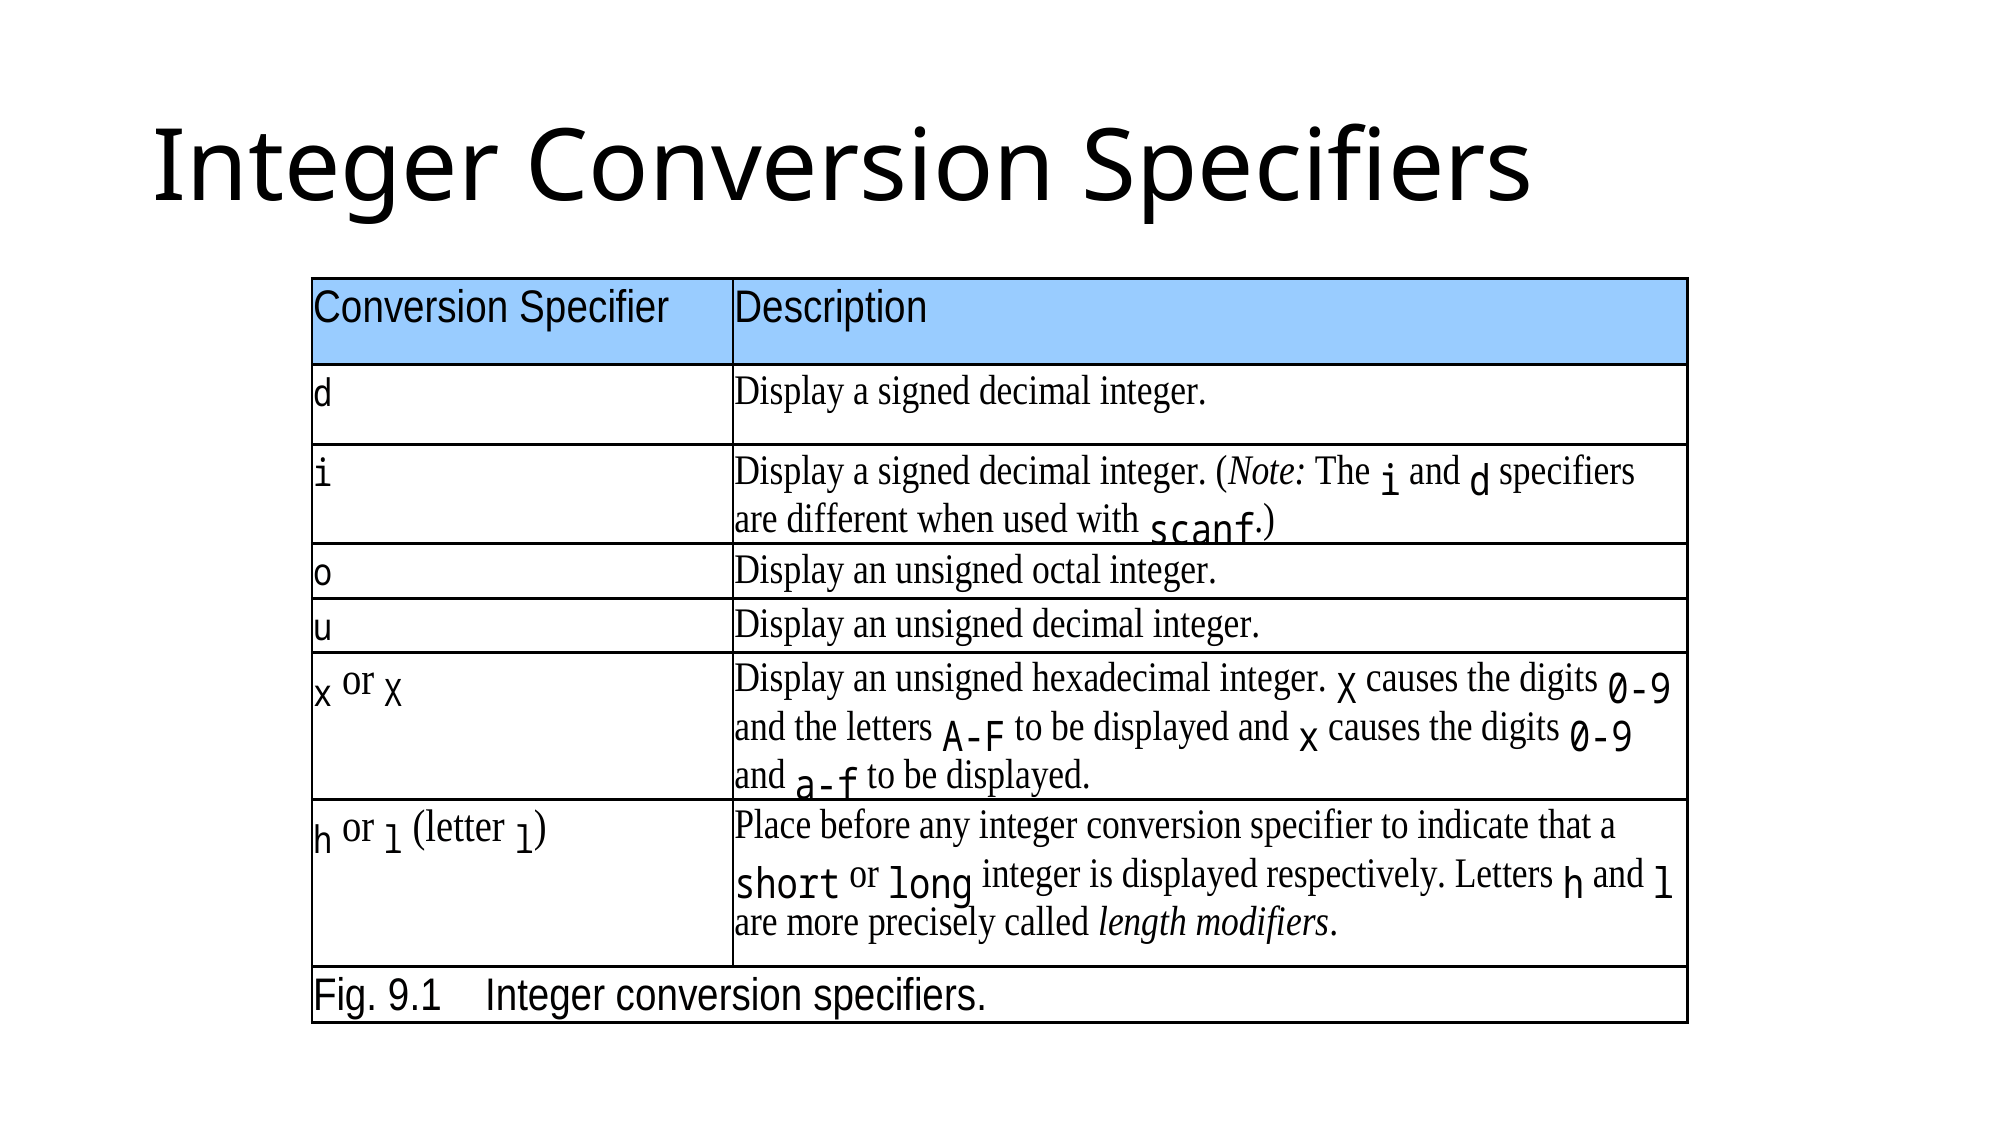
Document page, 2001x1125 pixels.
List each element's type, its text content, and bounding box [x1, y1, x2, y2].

title Integer Conversion Specifiers [137, 59, 1863, 278]
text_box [310, 277, 1690, 1125]
